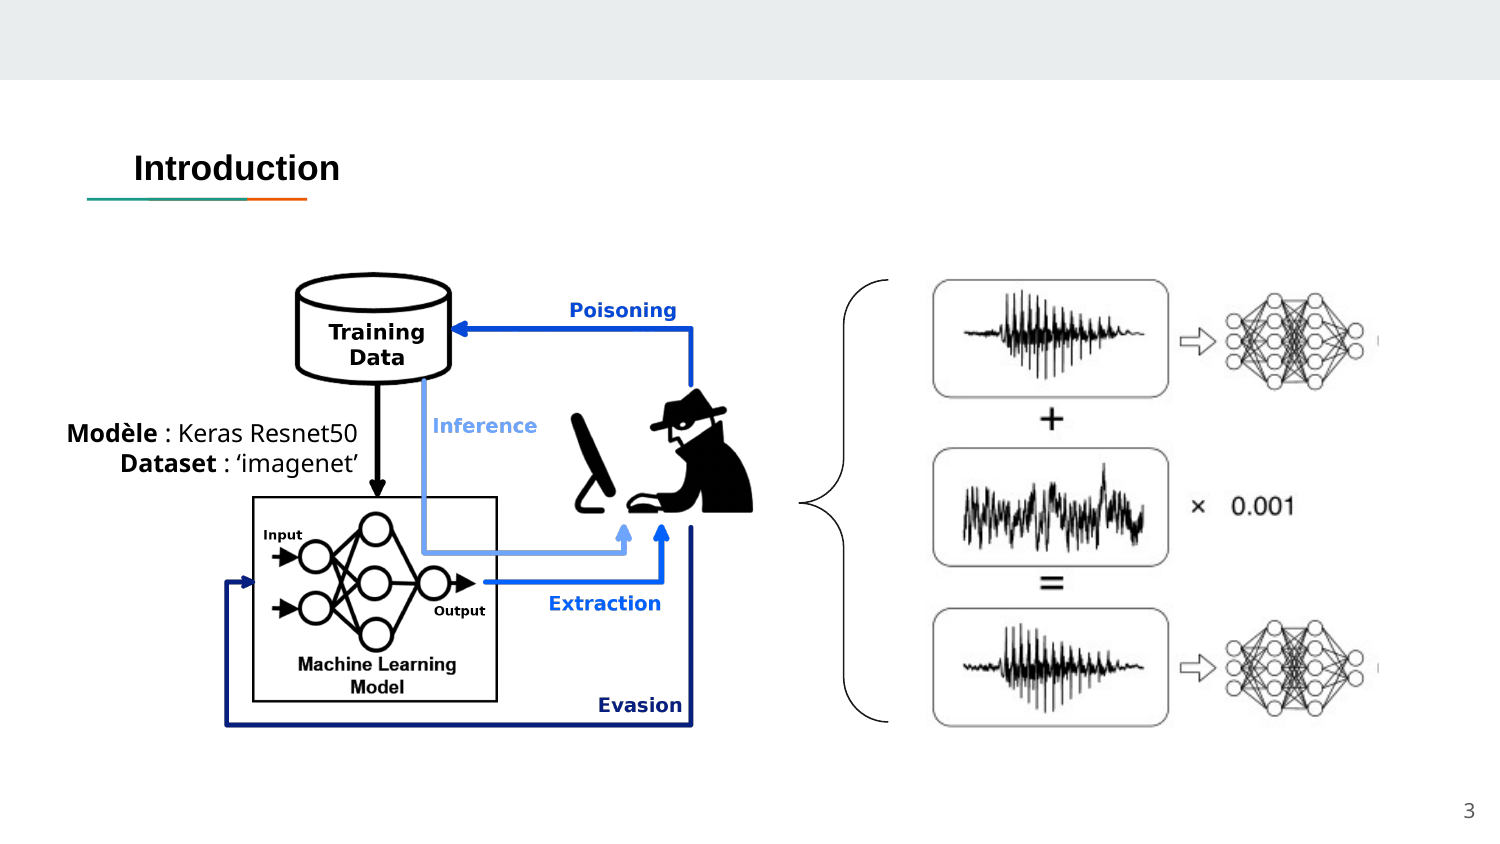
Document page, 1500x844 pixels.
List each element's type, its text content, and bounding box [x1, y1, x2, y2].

picture [202, 255, 775, 746]
picture [925, 267, 1379, 735]
slide_number ‹#› [1400, 779, 1491, 844]
title Introduction [118, 108, 1486, 197]
text_box [799, 279, 889, 723]
text_box Modèle : Keras Resnet50 Dataset : ‘imagenet’ [10, 402, 197, 493]
